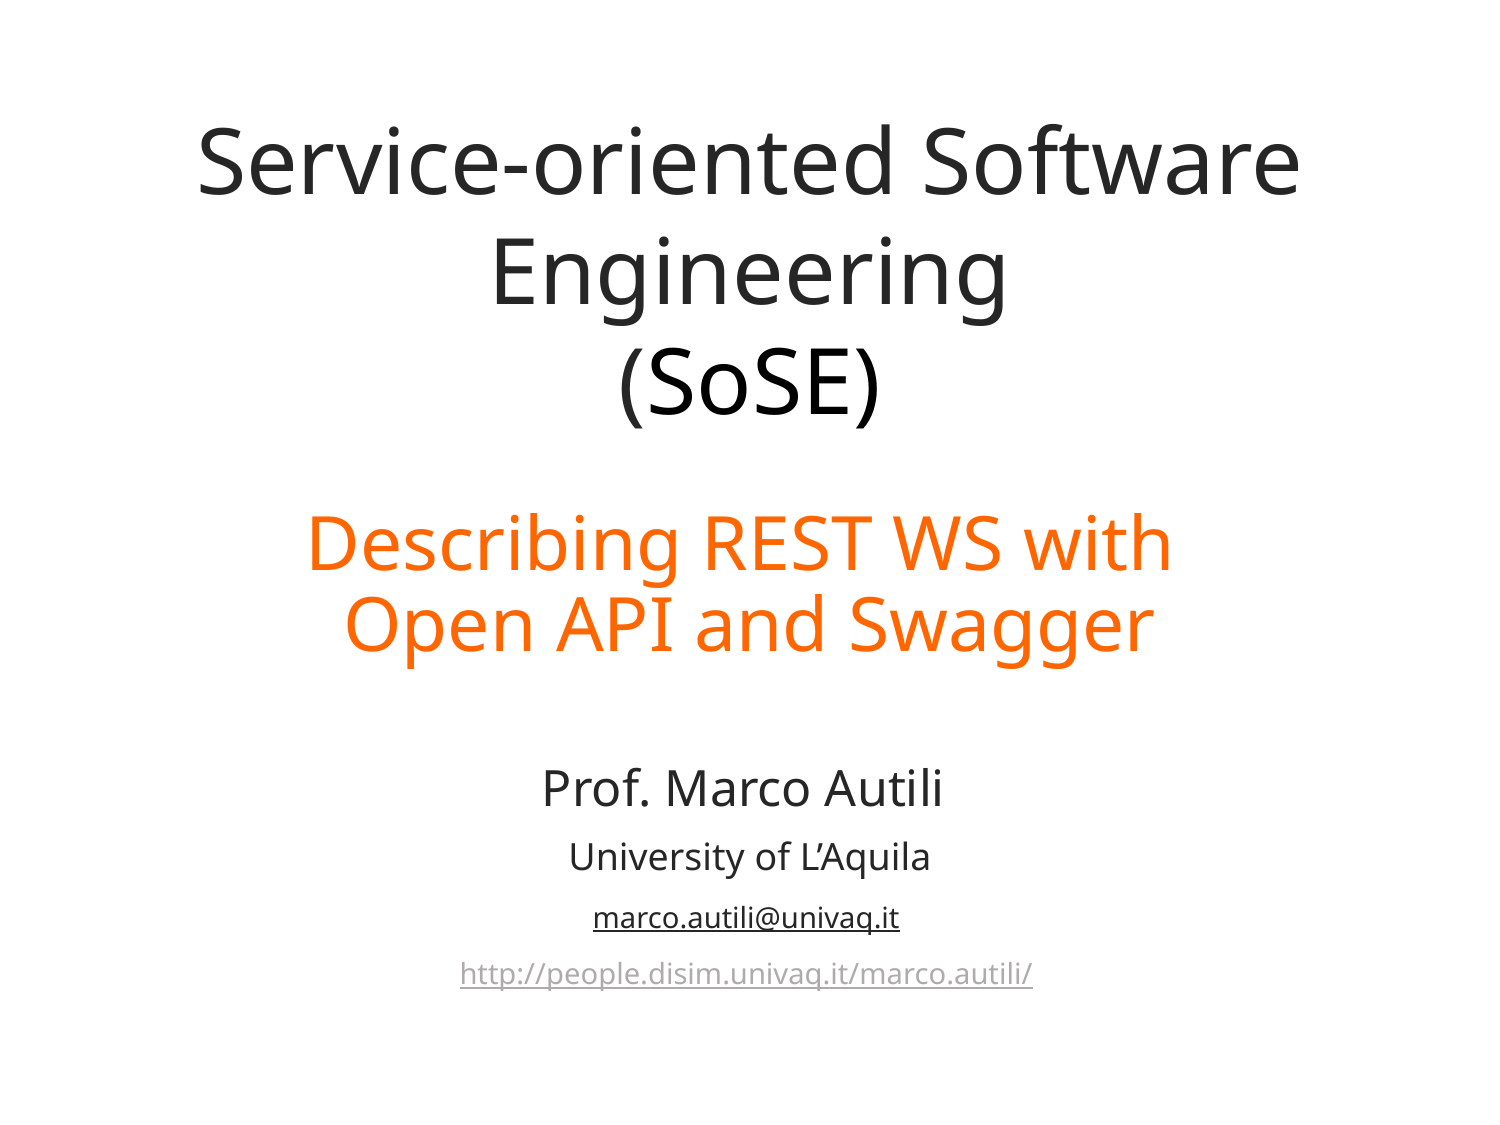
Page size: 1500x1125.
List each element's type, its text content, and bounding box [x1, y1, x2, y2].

title Service-oriented Software Engineering (SoSE) [112, 48, 1388, 441]
text_box Describing REST WS with Open API and Swagger Prof. Marco Autili University of L’Aquila marco.autili@univaq.it http://people.disim.univaq.it/marco.autili/ [45, 498, 1455, 1104]
